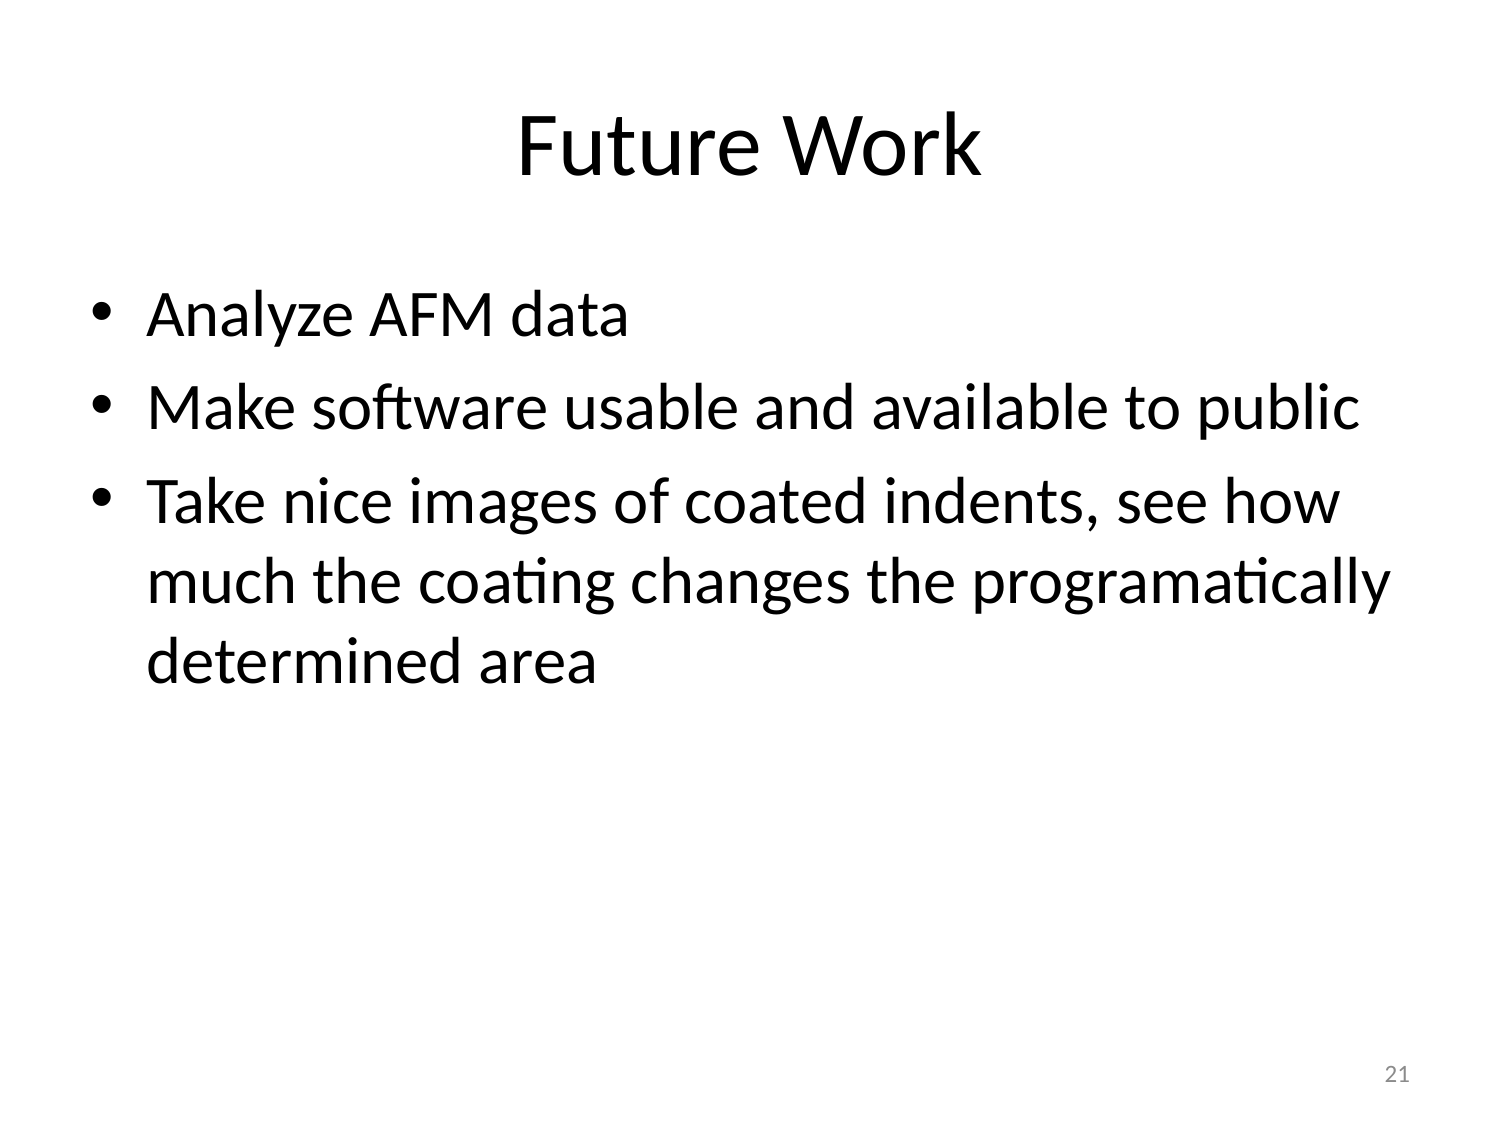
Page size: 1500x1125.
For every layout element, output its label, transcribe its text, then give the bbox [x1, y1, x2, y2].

title Future Work [75, 45, 1425, 233]
list Analyze AFM data Make software usable and available to public Take nice images of coated indents, see how much the coating changes the programatically determined area [75, 262, 1425, 1005]
slide_number 21 [1074, 1042, 1425, 1103]
